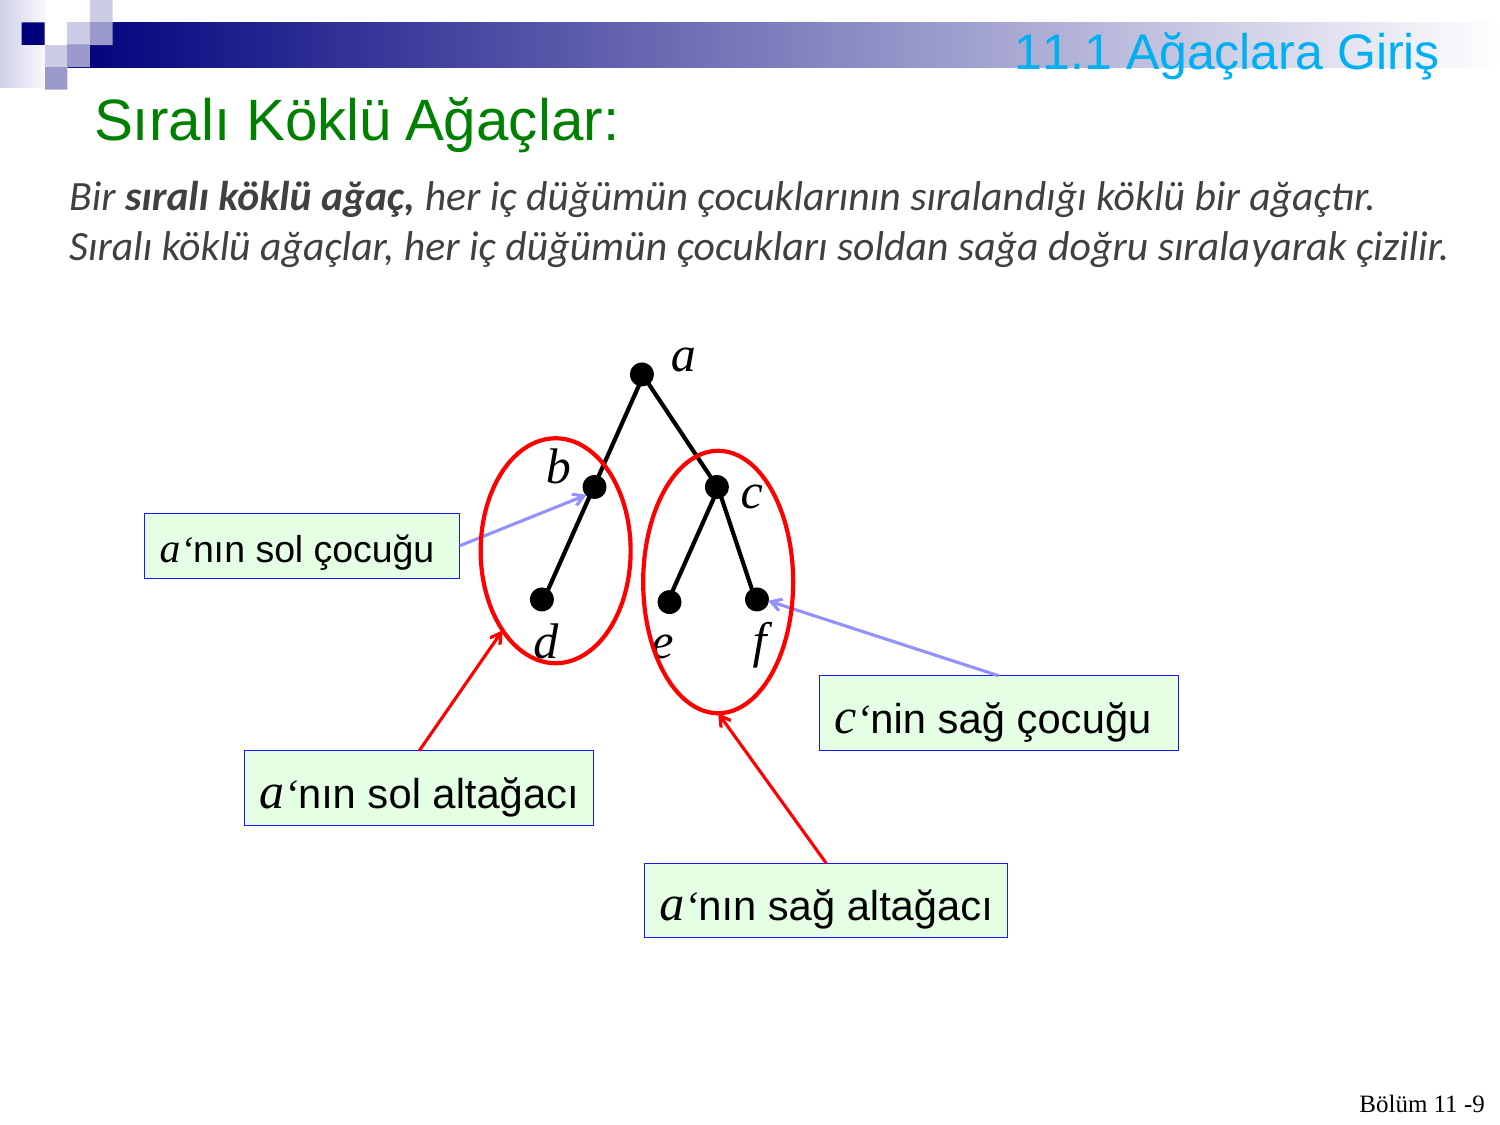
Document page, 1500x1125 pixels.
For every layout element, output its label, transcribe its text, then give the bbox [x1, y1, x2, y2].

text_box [767, 600, 999, 676]
text_box d [518, 652, 574, 676]
text_box Bir sıralı köklü ağaç, her iç düğümün çocuklarının sıralan­dığı köklü bir ağaçtır. Sıralı köklü ağaçlar, her iç düğümün çocukları soldan sağa doğru sırala­yarak çizilir. [54, 161, 1475, 277]
text_box a‘nın sol altağacı [244, 750, 594, 826]
text_box [641, 448, 796, 716]
slide_number Bölüm 11 -9 [1149, 1049, 1500, 1125]
text_box a‘nın sağ altağacı [644, 863, 1008, 938]
text_box a [655, 313, 711, 389]
text_box [478, 436, 633, 666]
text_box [419, 629, 503, 751]
text_box 11.1 Ağaçlara Giriş [1000, 12, 1463, 73]
text_box a‘nın sol çocuğu [144, 513, 460, 579]
text_box c‘nin sağ çocuğu [819, 675, 1179, 751]
text_box b [531, 425, 586, 444]
text_box e [636, 600, 662, 676]
text_box c [733, 450, 778, 495]
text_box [717, 712, 827, 864]
text_box Sıralı Köklü Ağaçlar: [79, 75, 652, 160]
text_box [630, 363, 654, 386]
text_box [461, 494, 587, 547]
